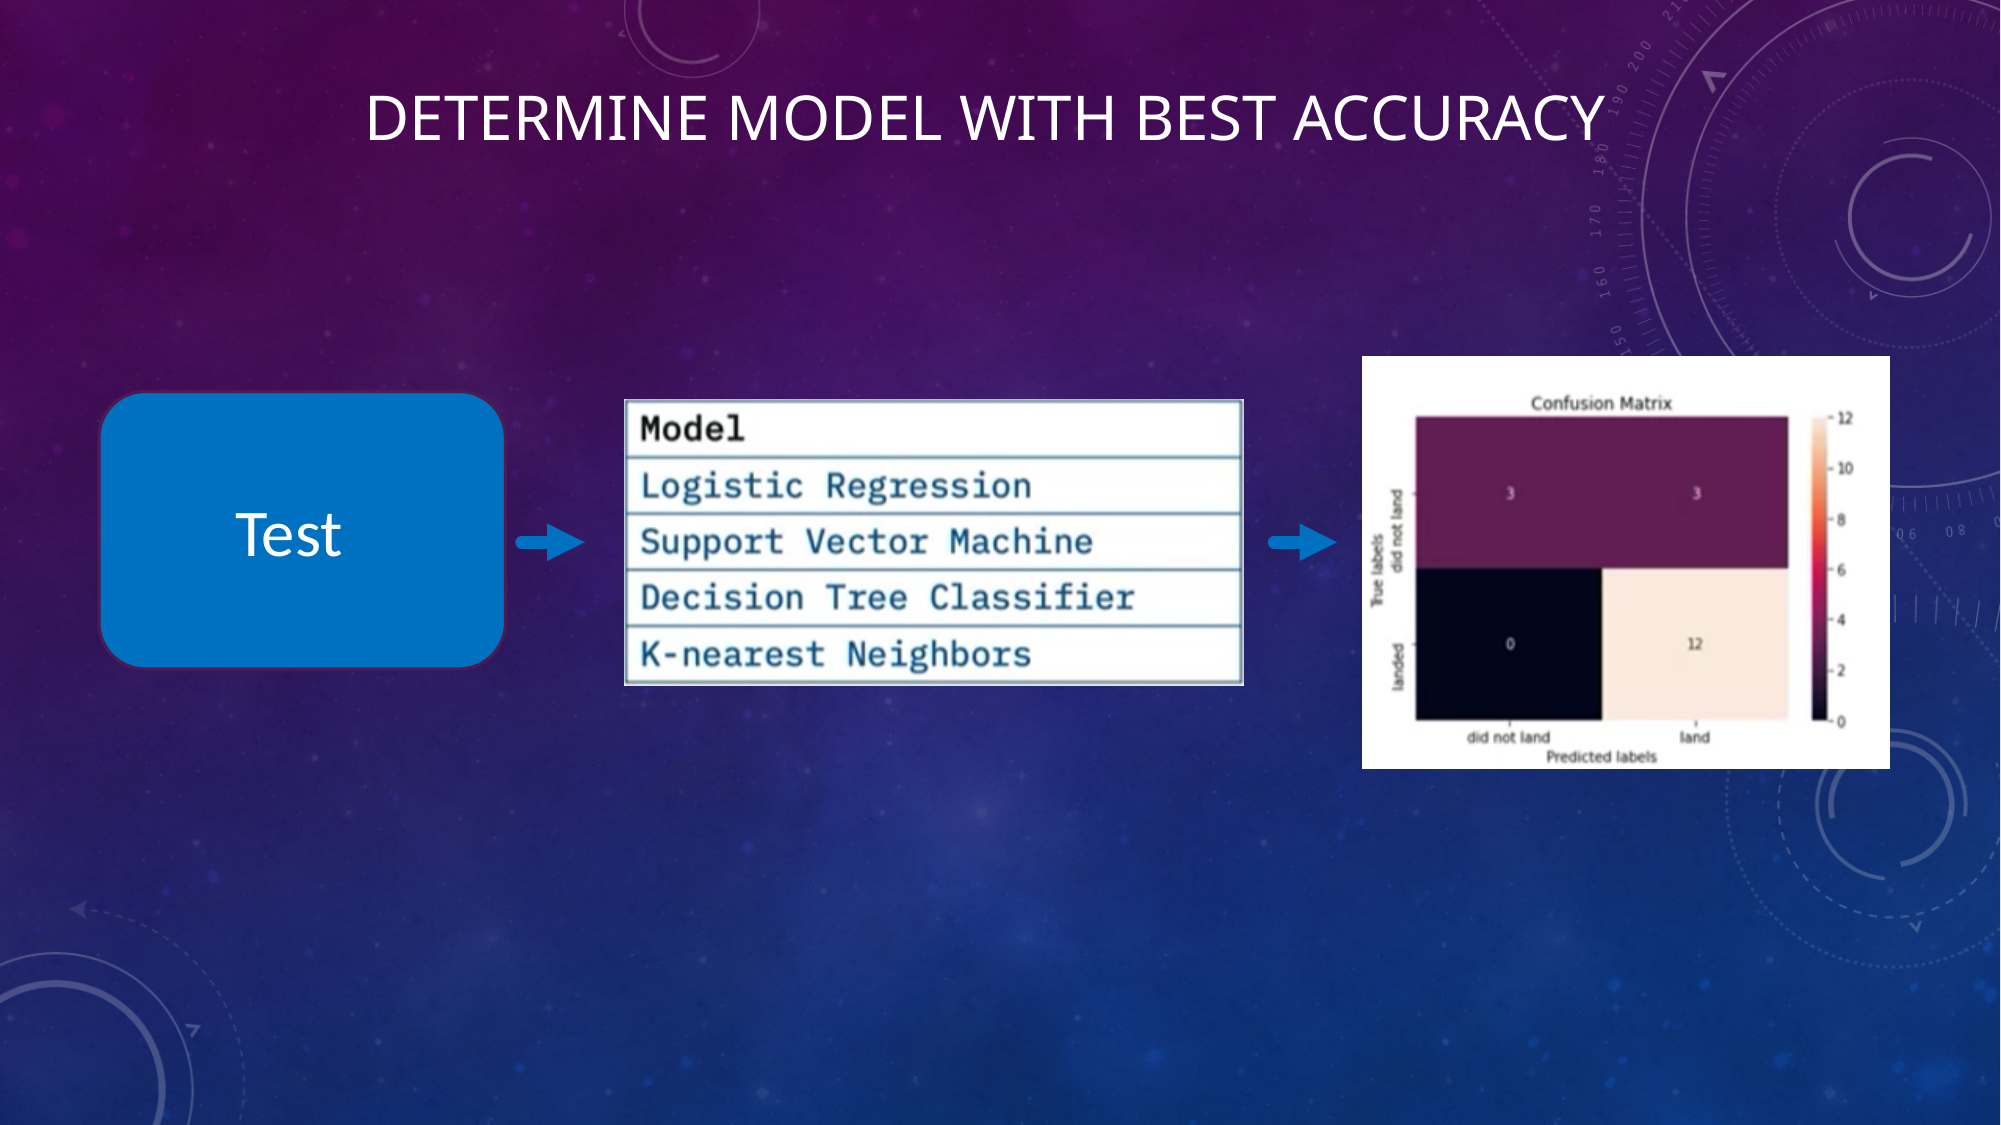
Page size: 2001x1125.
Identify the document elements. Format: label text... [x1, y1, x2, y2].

text_box [97, 389, 508, 671]
picture [0, 0, 2001, 1125]
title Determine model with best accuracy [337, 67, 1634, 161]
text_box Test [163, 482, 415, 577]
